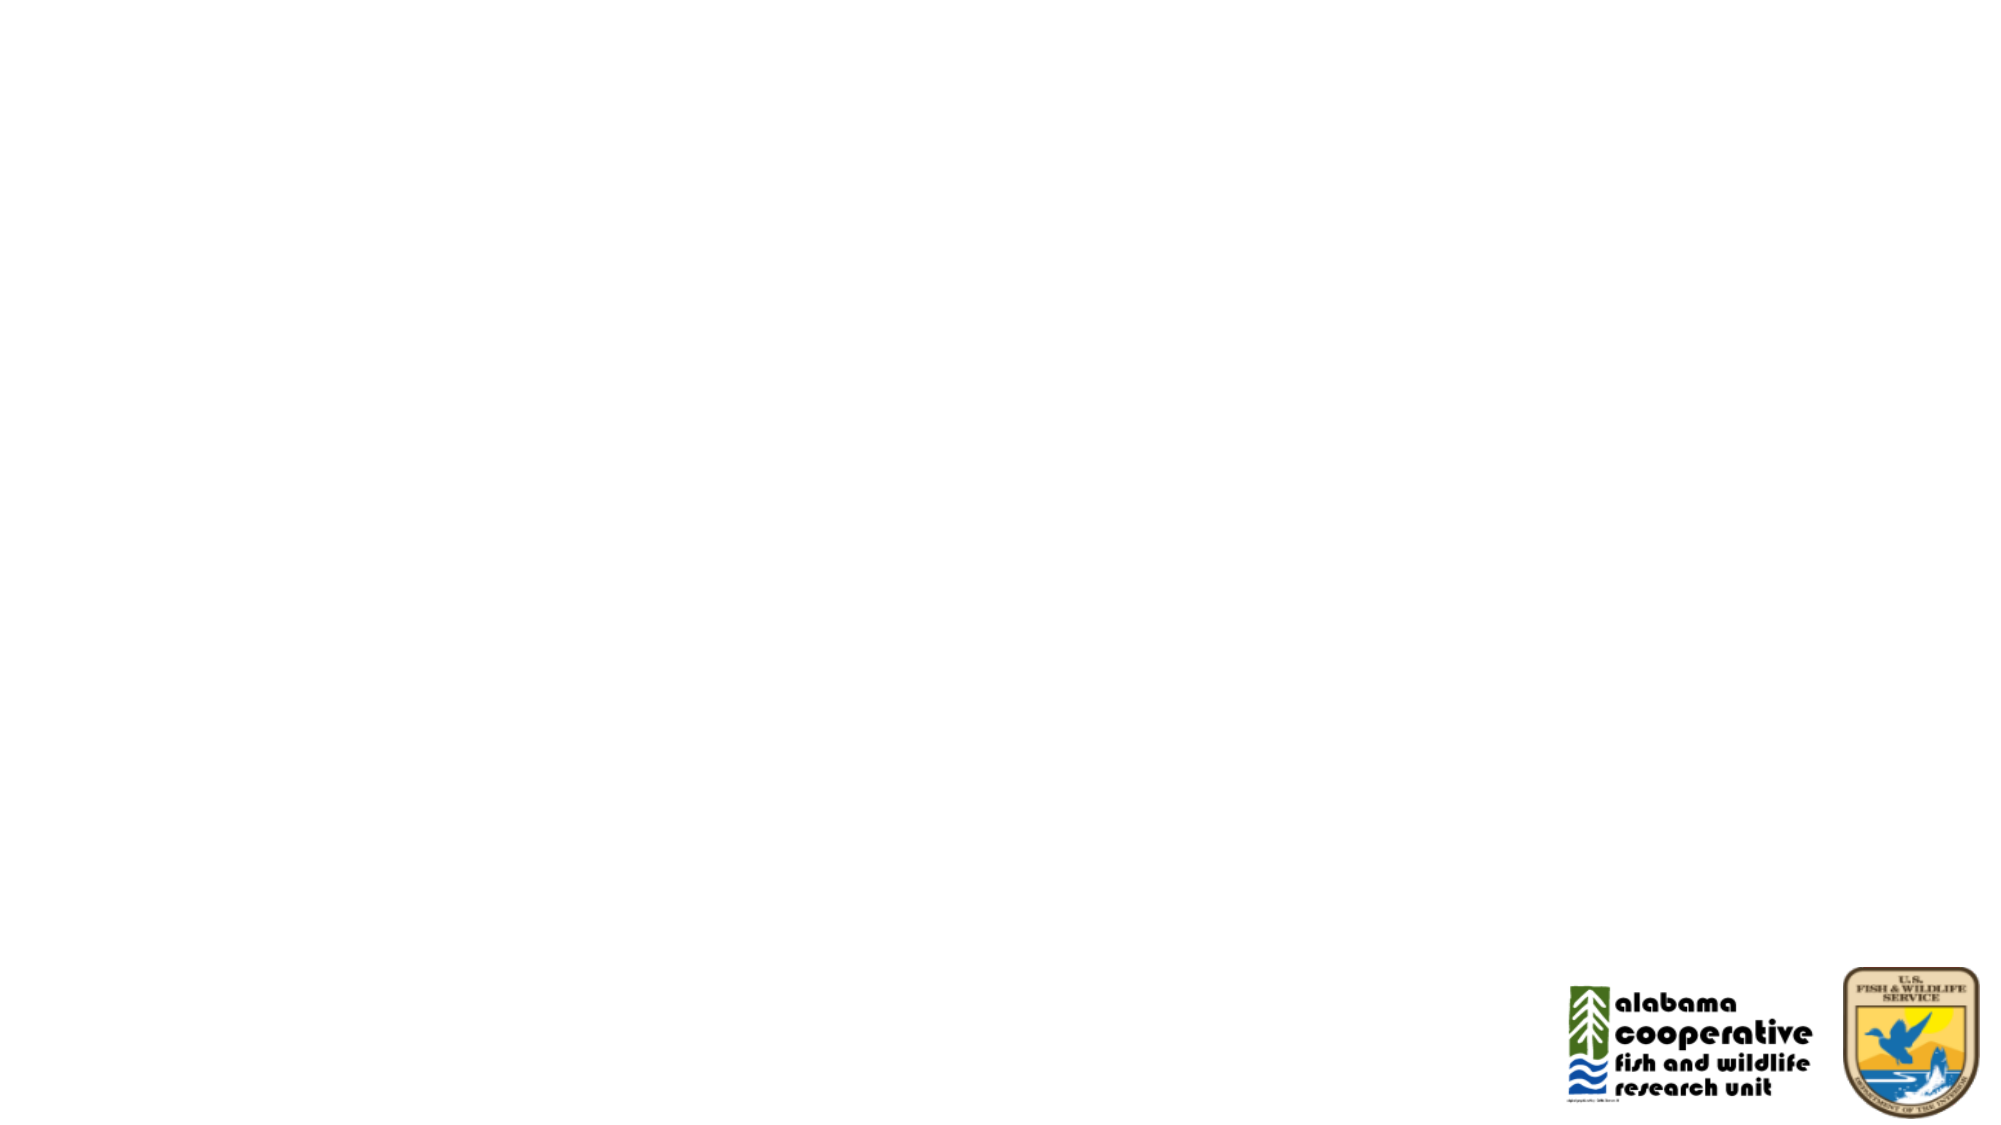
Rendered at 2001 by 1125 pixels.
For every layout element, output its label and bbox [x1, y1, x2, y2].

picture [1551, 973, 1834, 1119]
picture [1842, 966, 1980, 1119]
